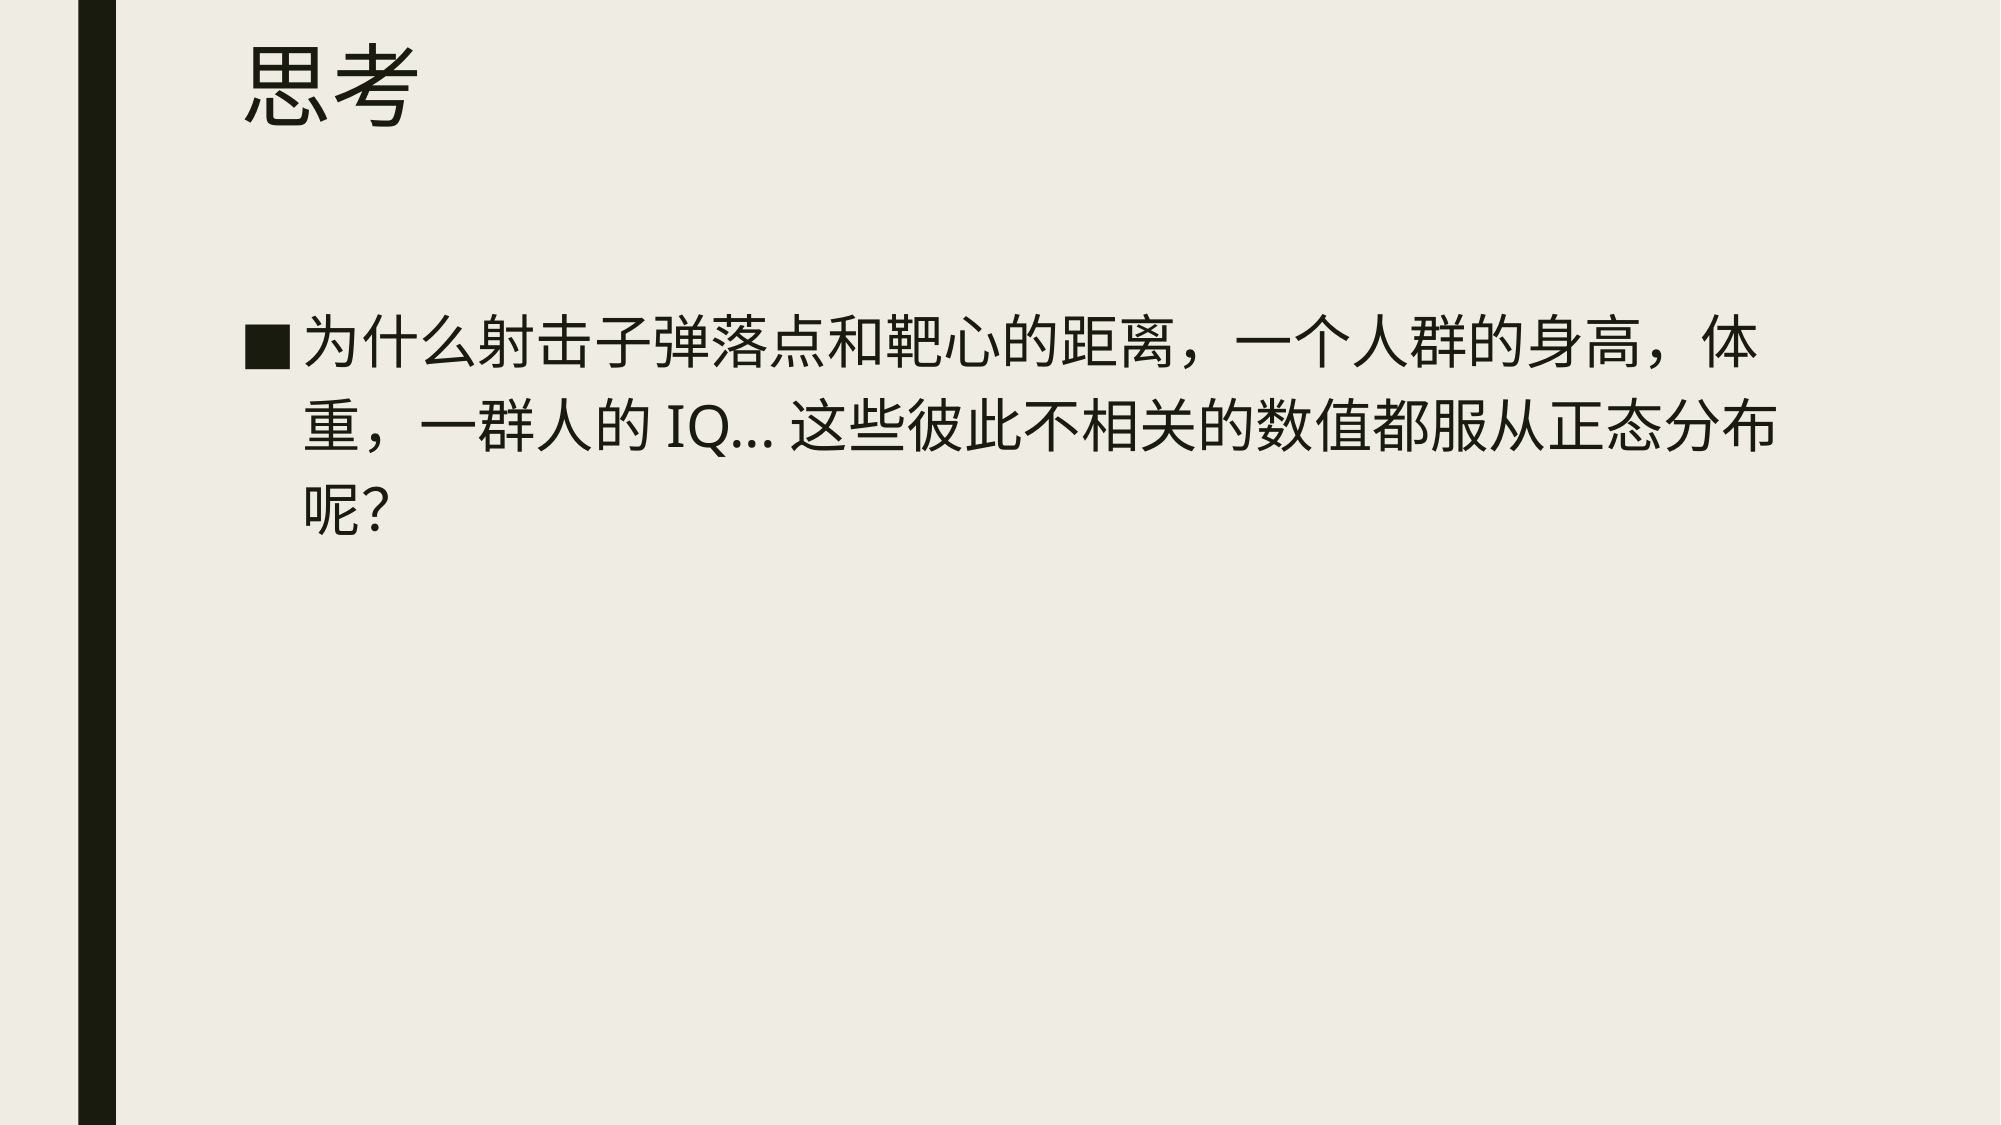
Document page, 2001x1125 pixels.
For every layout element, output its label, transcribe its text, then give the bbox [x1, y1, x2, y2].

title 思考 [225, 35, 1800, 279]
list 为什么射击子弹落点和靶心的距离，一个人群的身高，体重，一群人的IQ...这些彼此不相关的数值都服从正态分布呢？ [225, 283, 1800, 872]
